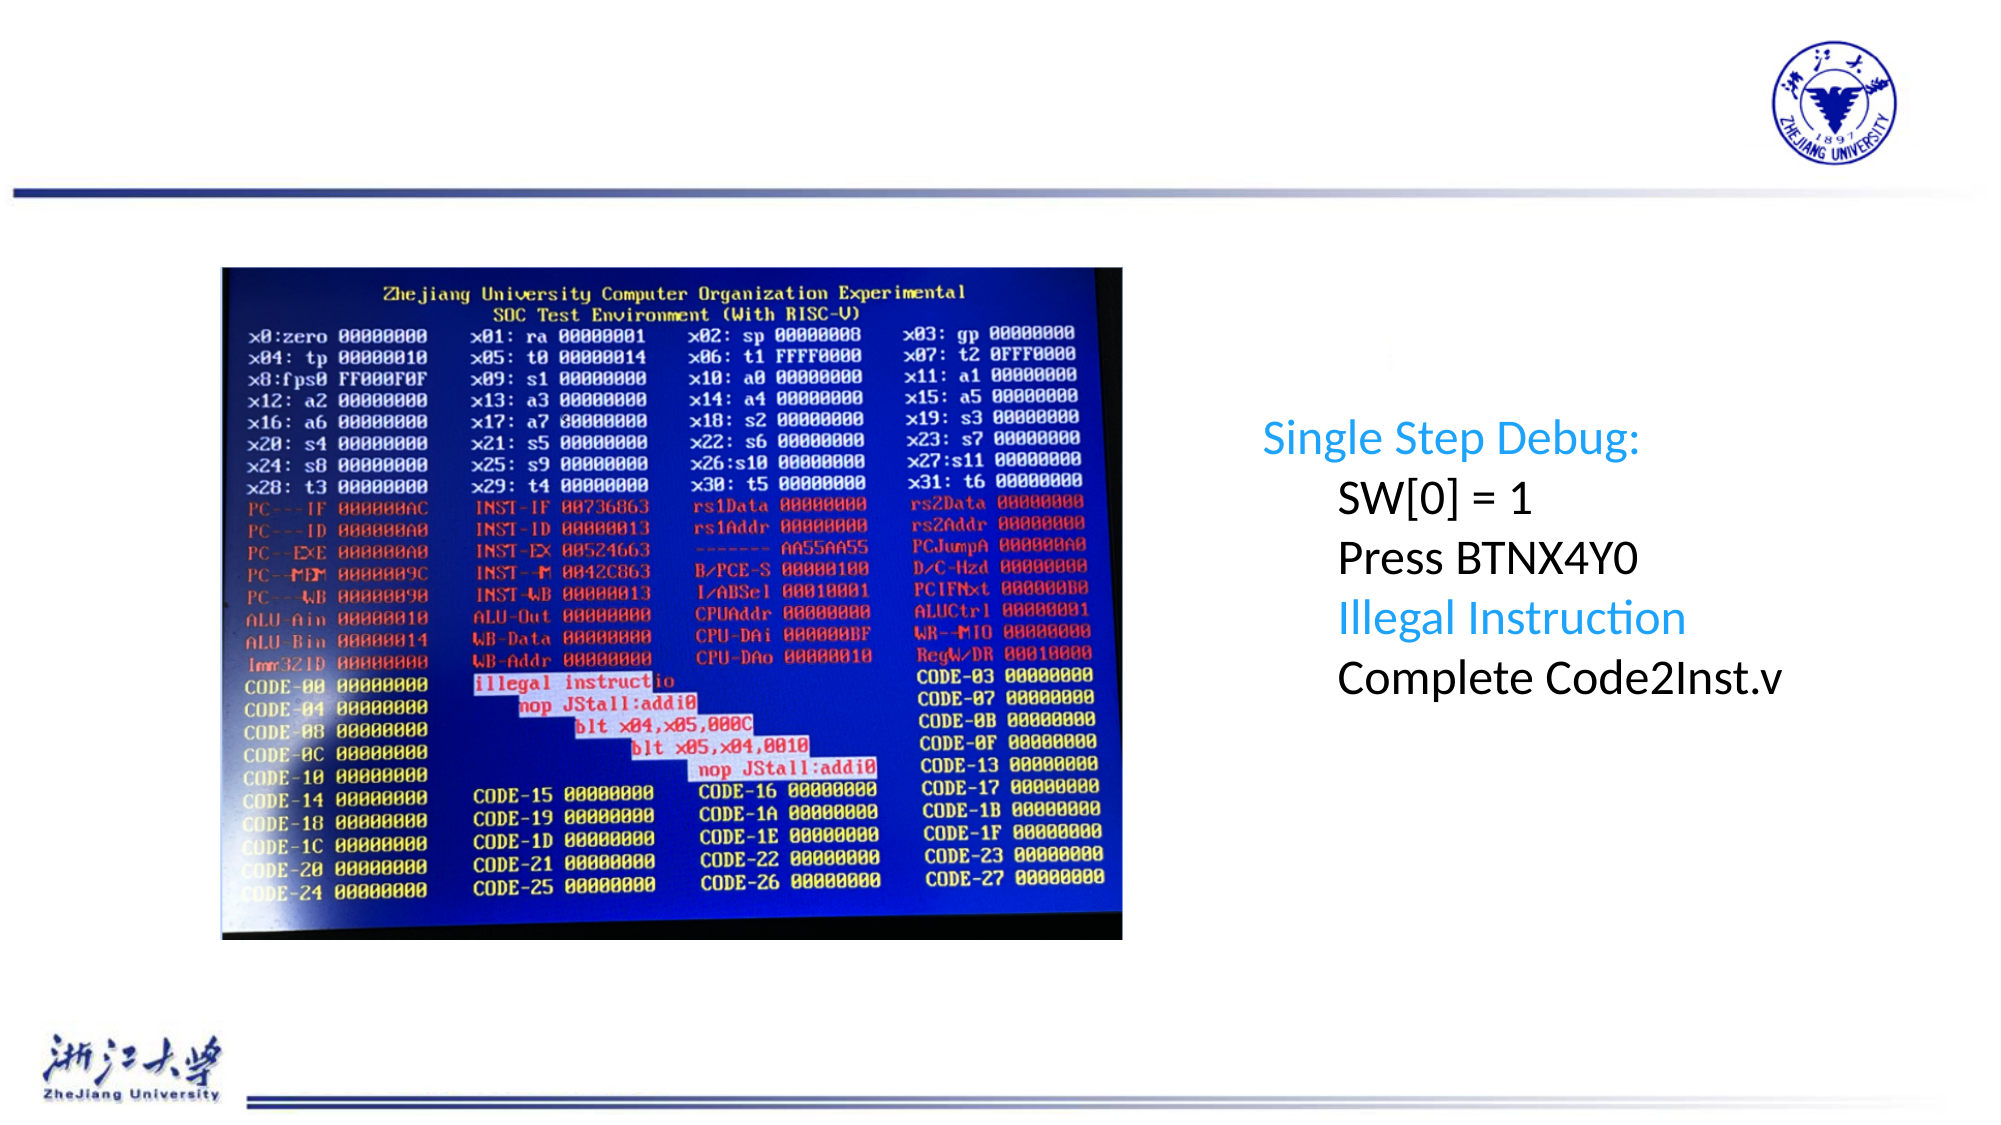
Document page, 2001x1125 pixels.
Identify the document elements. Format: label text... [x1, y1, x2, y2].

picture [0, 0, 2001, 1125]
text_box Single Step Debug: SW[0] = 1 Press BTNX4Y0 Illegal Instruction Complete Code2Inst.v [1247, 397, 1851, 698]
